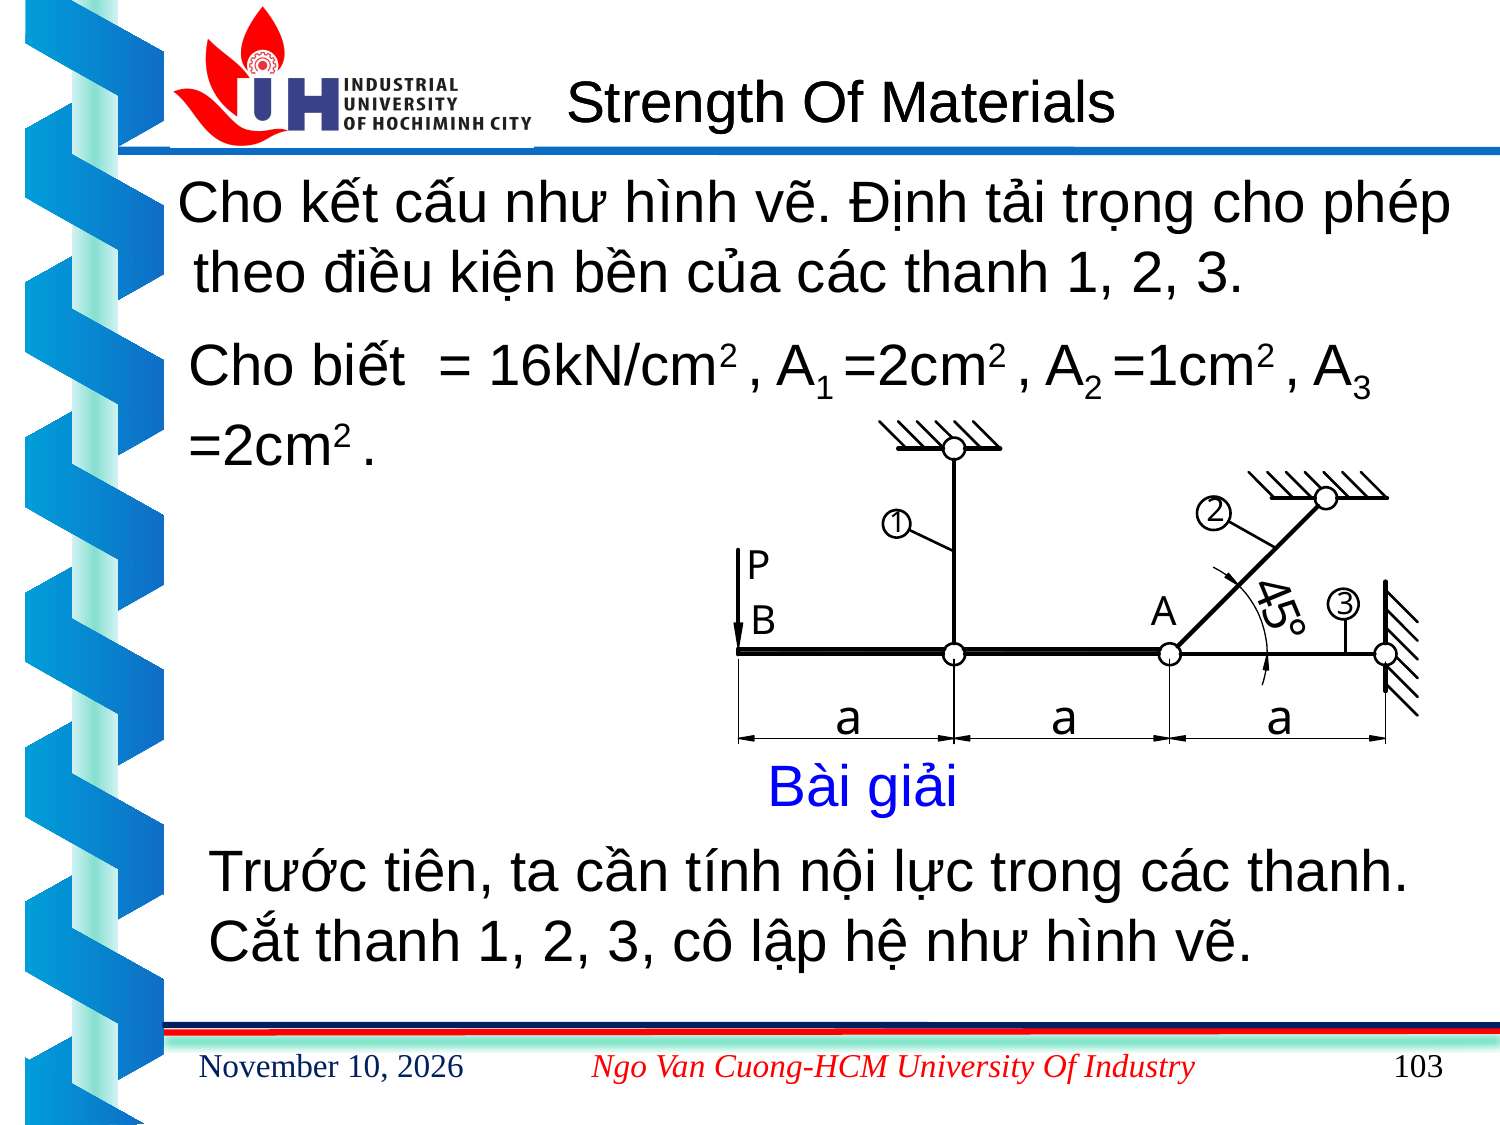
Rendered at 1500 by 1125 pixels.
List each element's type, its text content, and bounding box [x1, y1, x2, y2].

text_box Trước tiên, ta cần tính nội lực trong các thanh. Cắt thanh 1, 2, 3, cô lập hệ như hình vẽ. [193, 826, 1473, 981]
title Strength Of Materials [551, 56, 1376, 143]
picture [730, 417, 1422, 751]
footer Ngo Van Cuong-HCM University Of Industry [512, 1036, 1276, 1112]
text_box Bài giải [752, 760, 975, 826]
picture [170, 3, 534, 148]
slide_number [183, 1036, 497, 1112]
slide_number 103 [1276, 1036, 1459, 1112]
